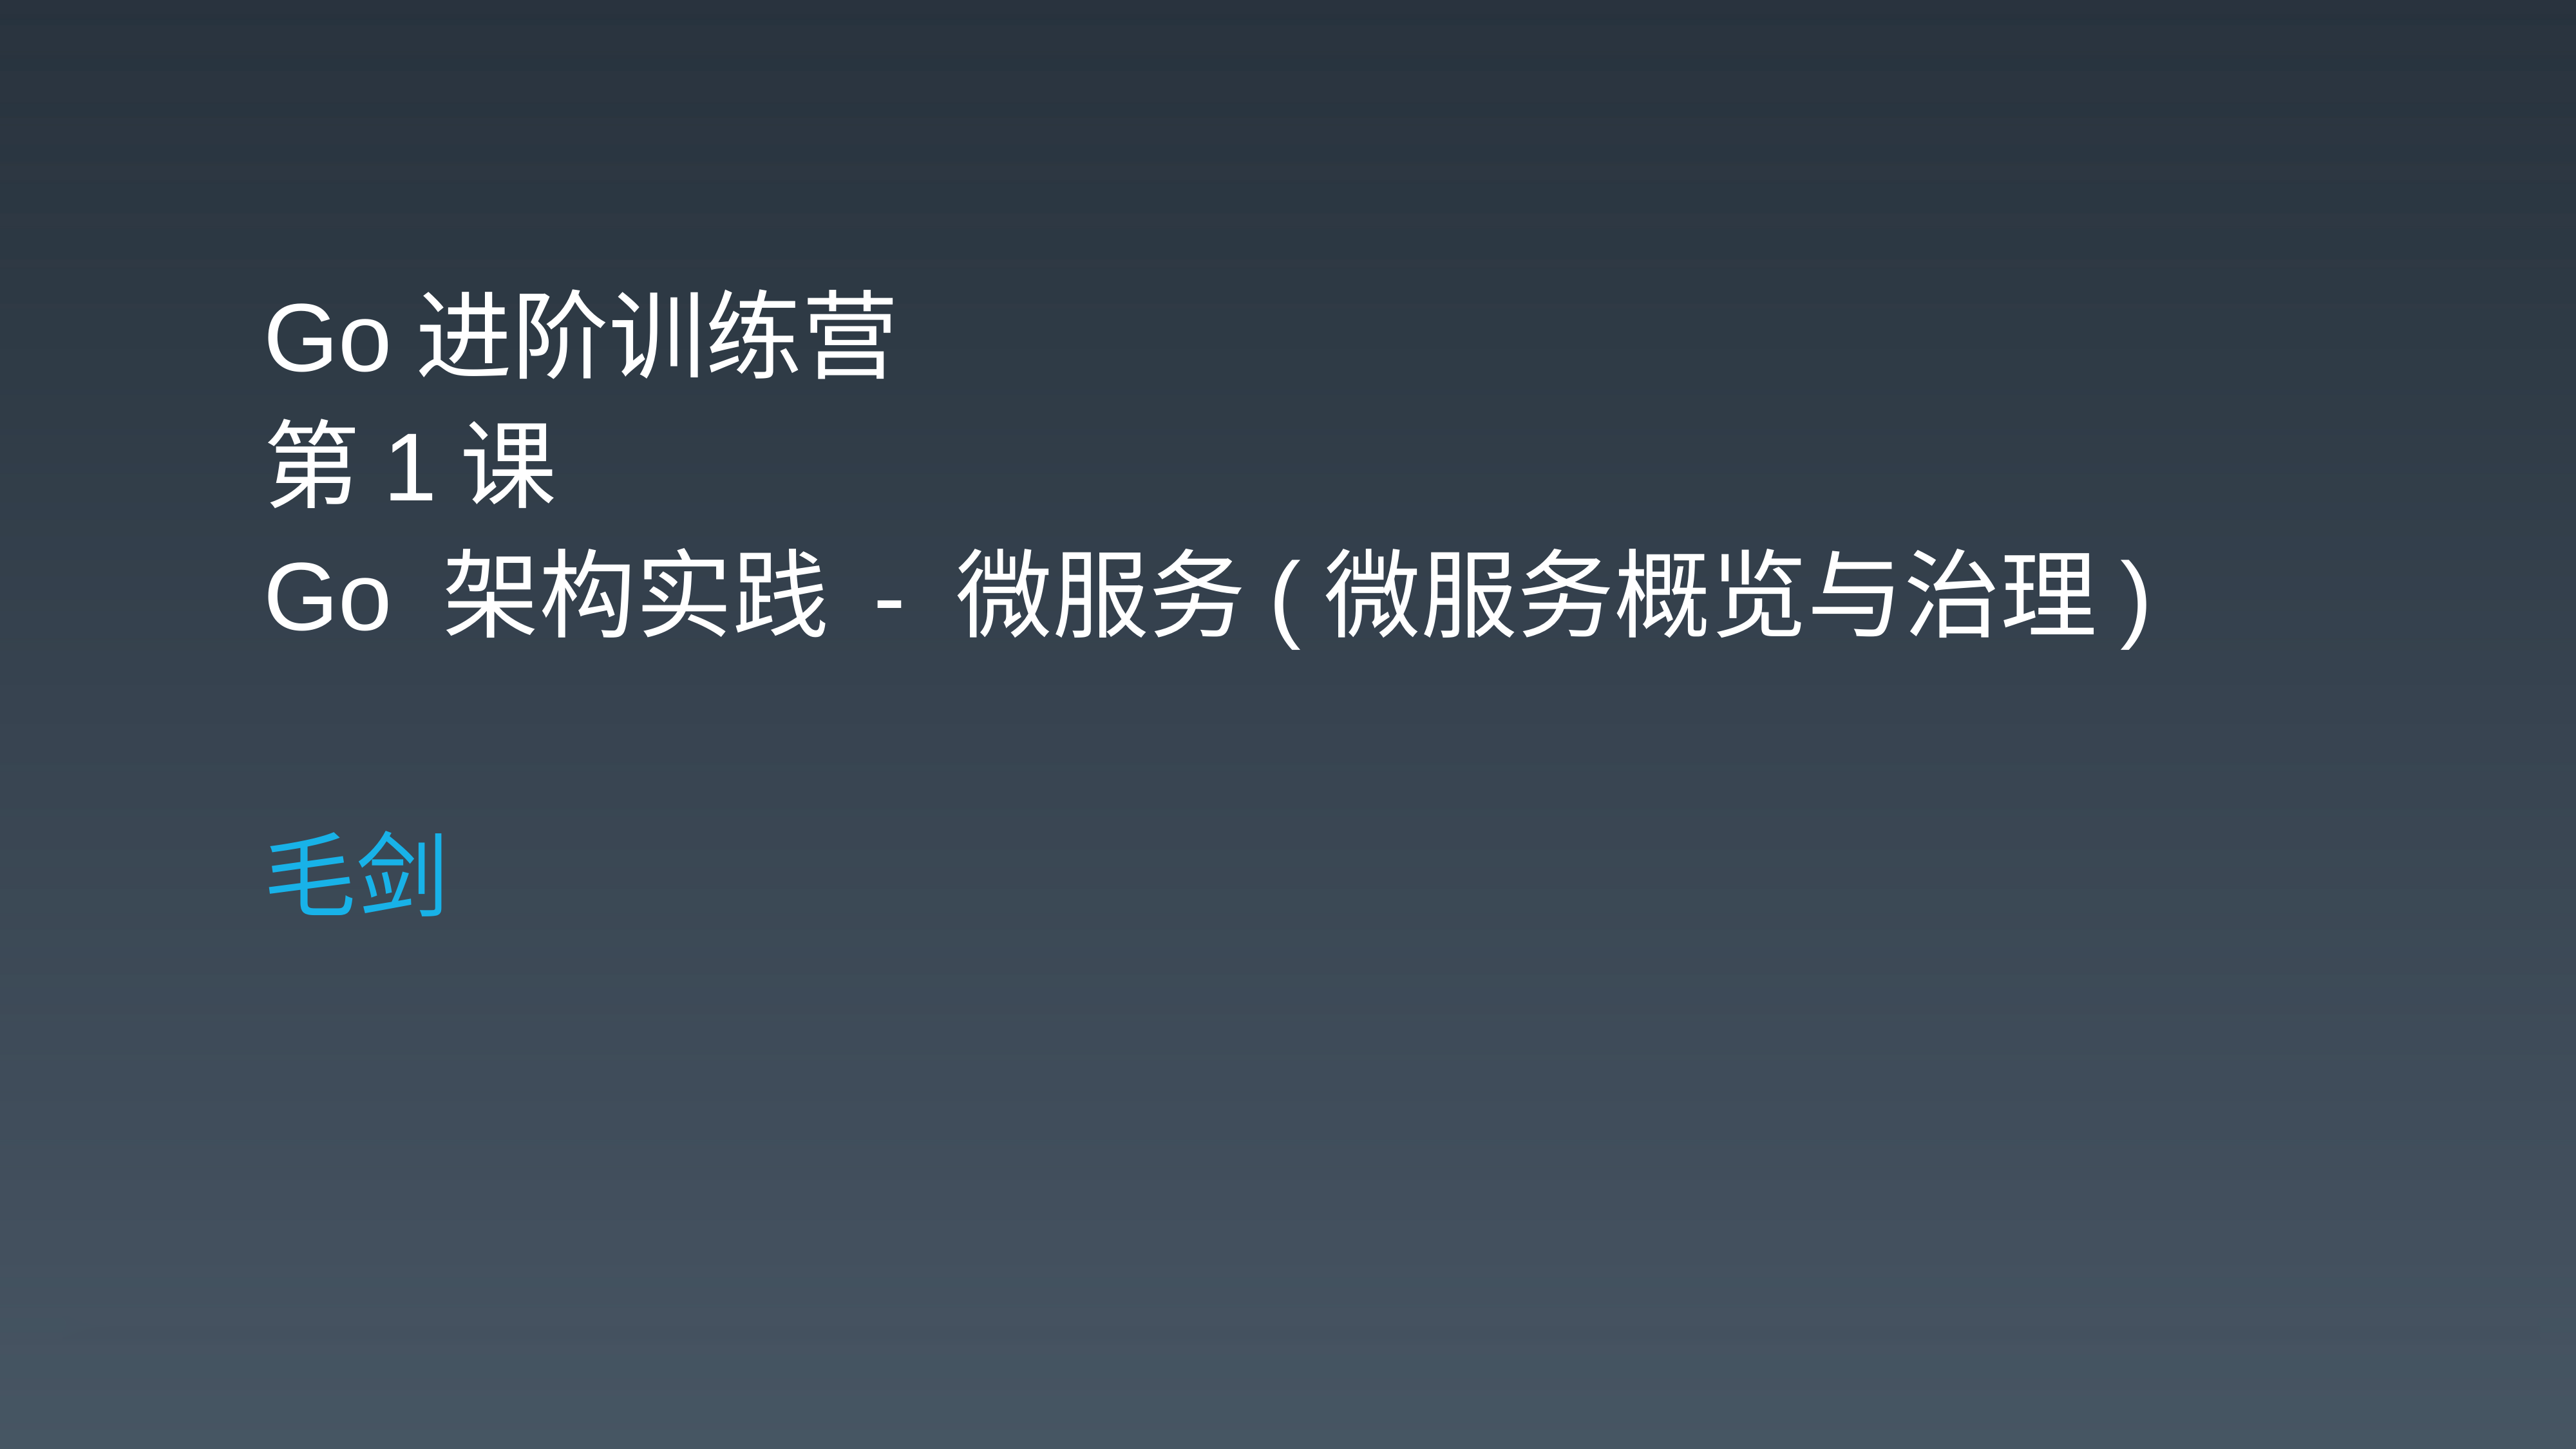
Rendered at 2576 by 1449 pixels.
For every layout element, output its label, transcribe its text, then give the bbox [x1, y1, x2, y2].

list 毛剑 [258, 810, 886, 934]
list Go进阶训练营 第1课 Go 架构实践 - 微服务(微服务概览与治理) [258, 265, 2281, 656]
picture [0, 0, 2576, 1449]
